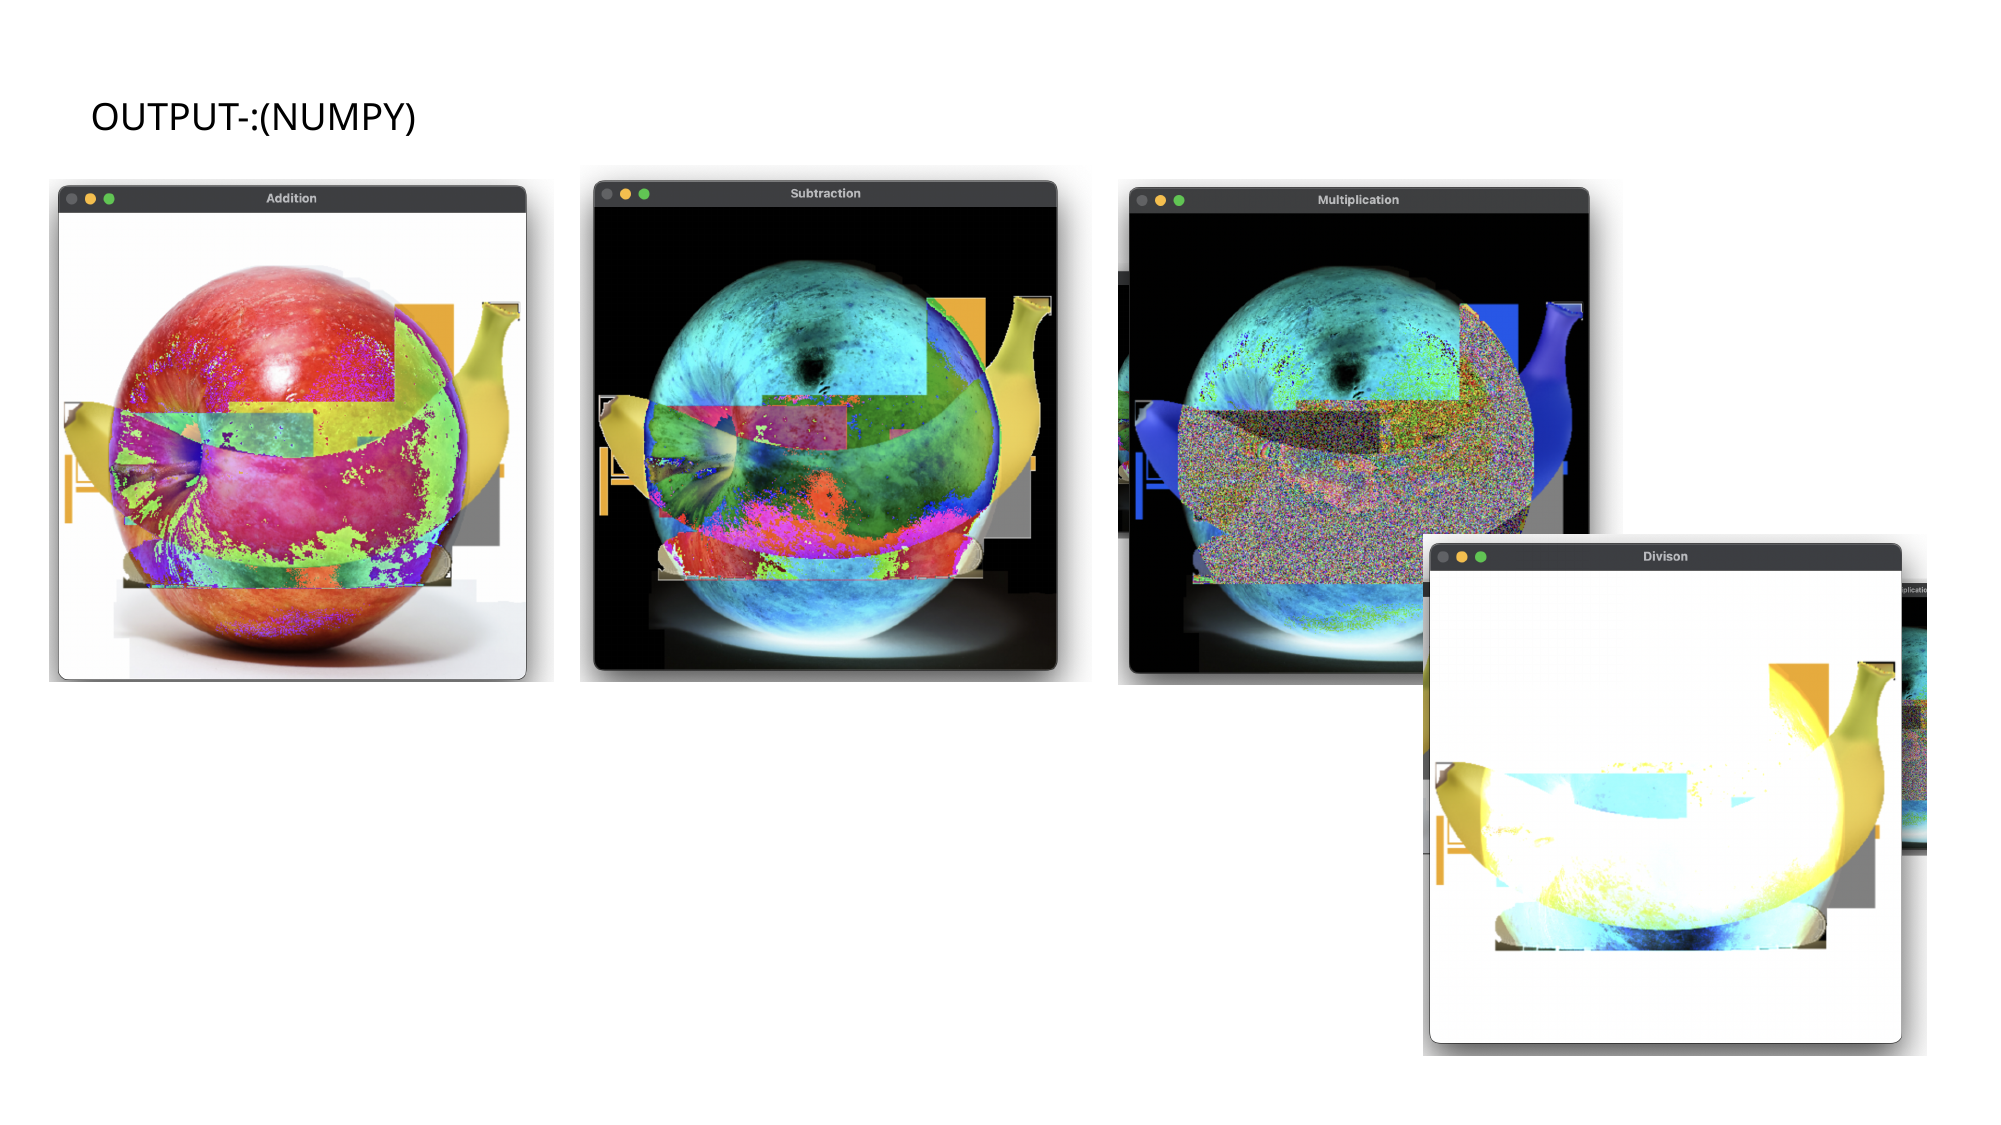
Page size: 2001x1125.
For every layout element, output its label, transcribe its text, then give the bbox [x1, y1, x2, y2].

picture [580, 165, 1092, 682]
picture [1118, 179, 1927, 1056]
text_box OUTPUT-:(NUMPY) [75, 85, 1000, 146]
picture [49, 179, 554, 682]
